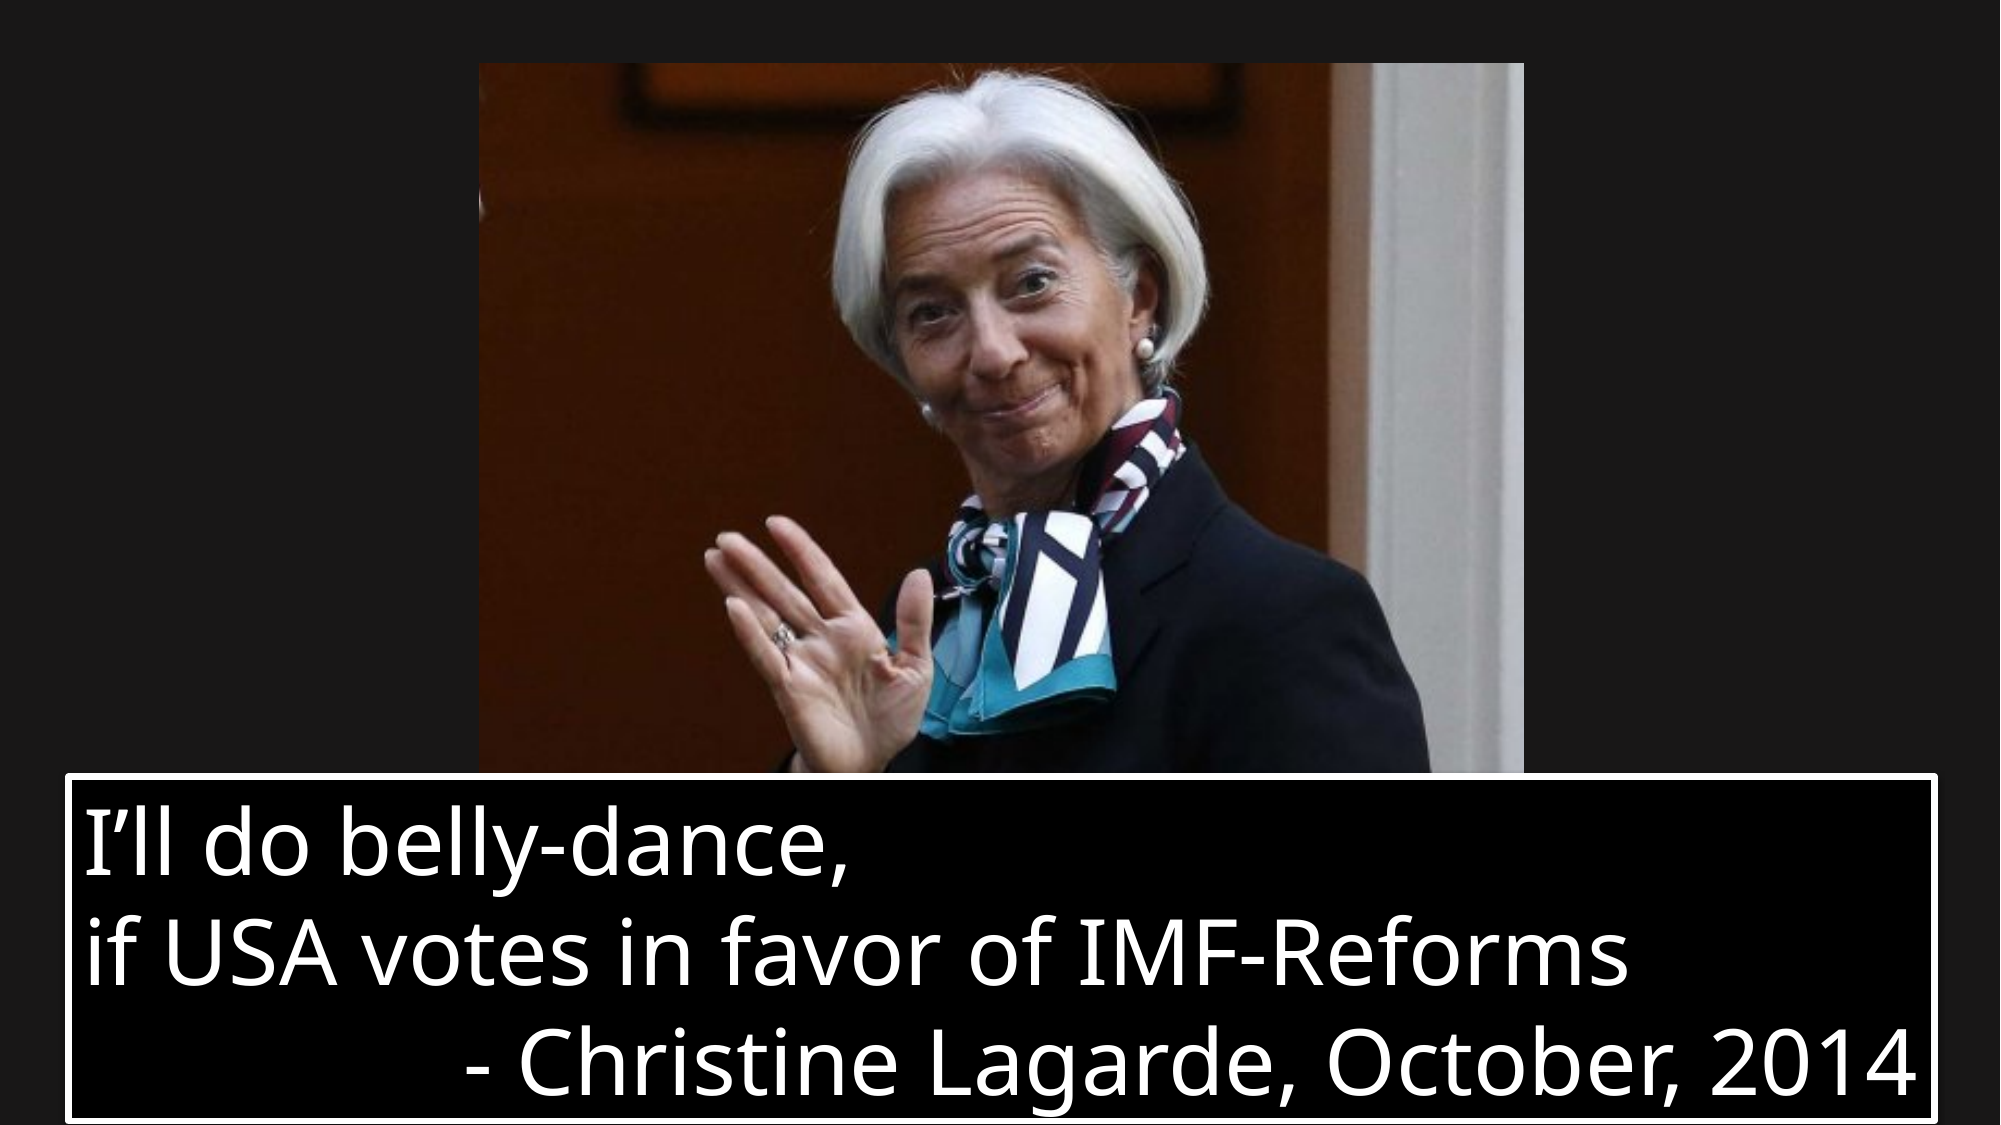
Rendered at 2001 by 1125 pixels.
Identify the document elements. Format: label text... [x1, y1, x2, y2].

text_box I’ll do belly-dance, if USA votes in favor of IMF-Reforms - Christine Lagarde, October, 2014 [65, 773, 1938, 1124]
picture [479, 62, 1524, 846]
